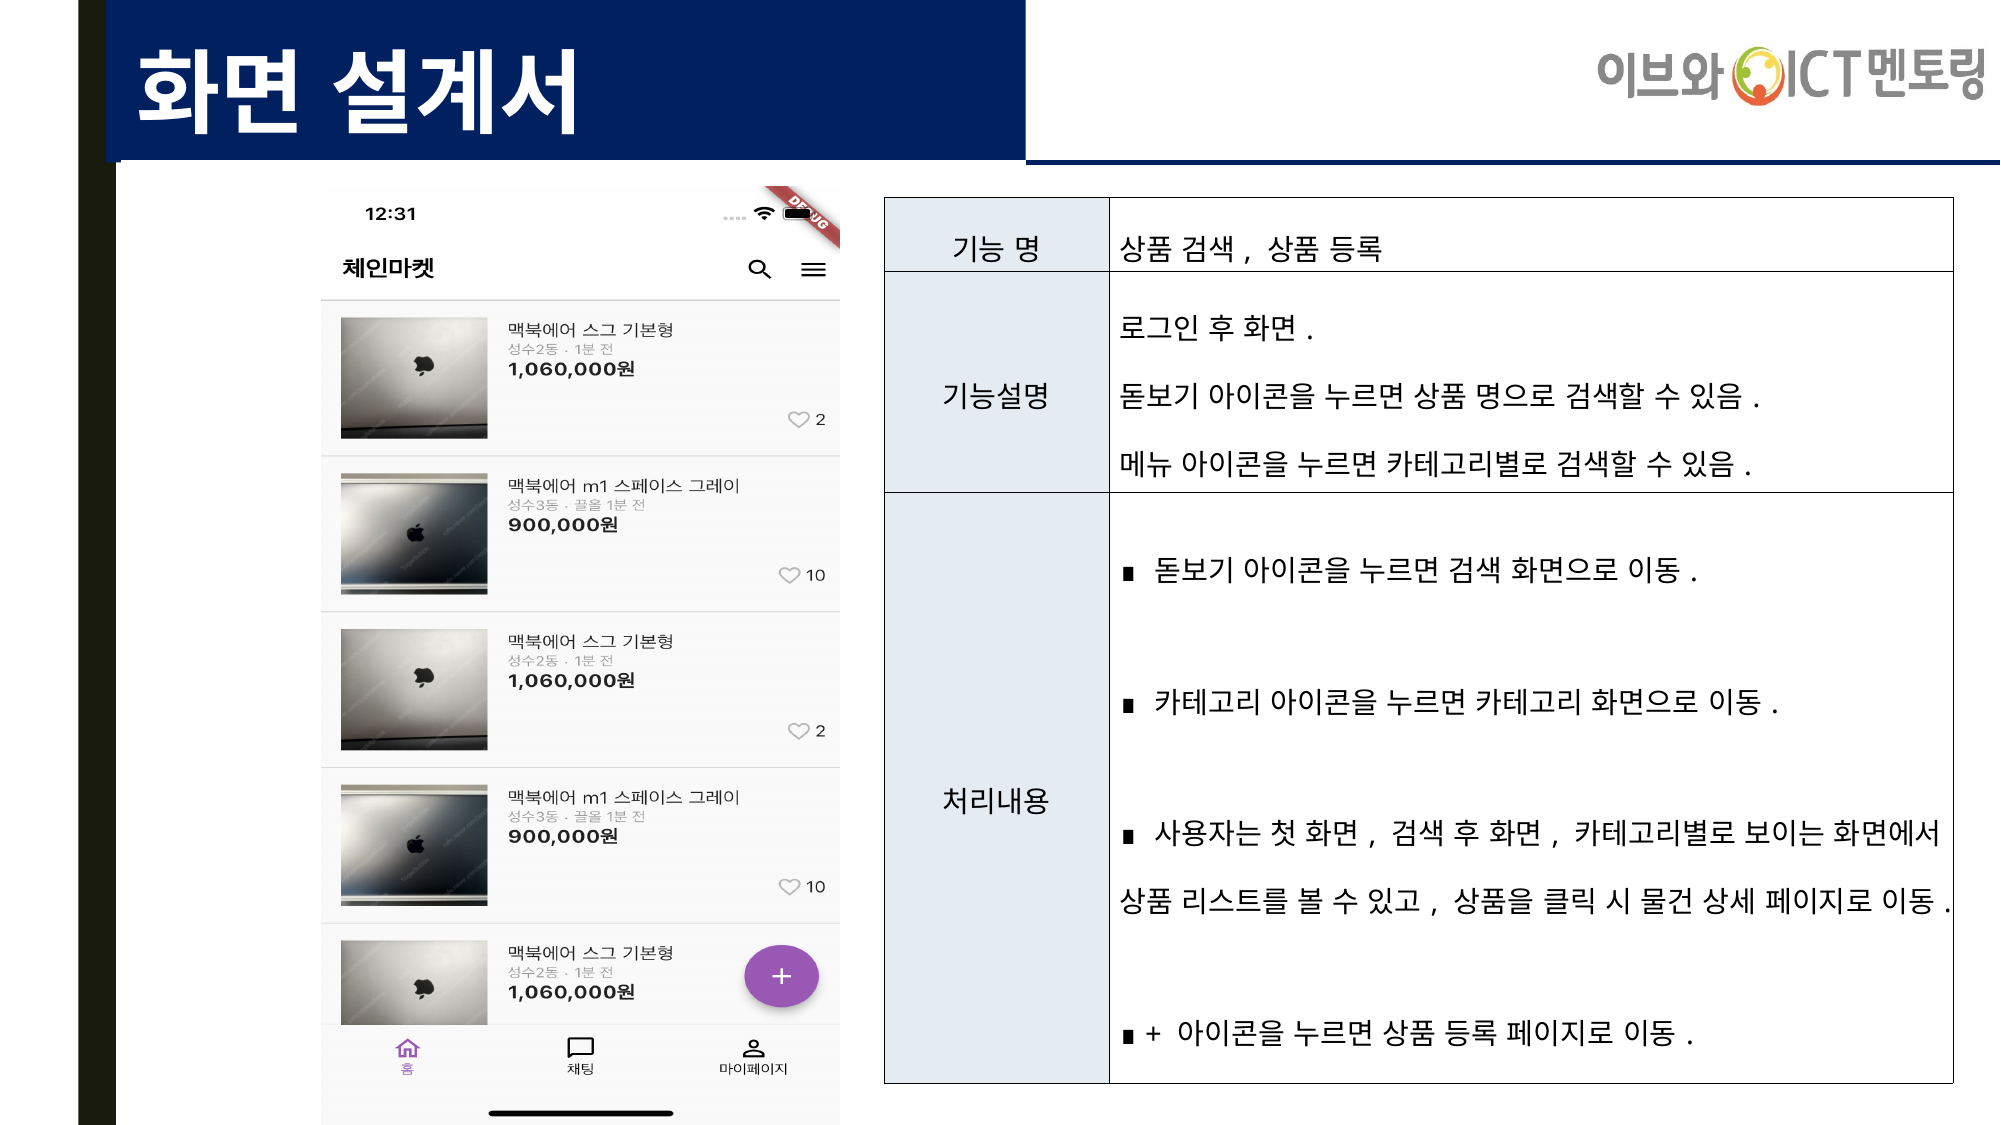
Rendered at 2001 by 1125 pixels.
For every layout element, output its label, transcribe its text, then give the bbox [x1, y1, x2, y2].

table_cell ∎ 돋보기 아이콘을 누르면 검색 화면으로 이동. ∎ 카테고리 아이콘을 누르면 카테고리 화면으로 이동. ∎ 사용자는 첫 화면, 검색 후 화면, 카테고리별로 보이는 화면에서 상품 리스트를 볼 수 있고, 상품을 클릭 시 물건 상세 페이지로 이동. ∎ + 아이콘을 누르면 상품 등록 페이지로 이동. [1110, 493, 1953, 1083]
picture [1589, 28, 2000, 128]
text_box [103, 0, 1028, 165]
title 화면 설계서 [121, 165, 1697, 285]
picture [321, 186, 840, 1125]
table_header 상품 검색, 상품 등록 [1110, 198, 1953, 271]
title 화면 설계서 [121, 40, 1697, 160]
table_cell 기능설명 [885, 272, 1109, 492]
table_cell 처리내용 [885, 493, 1109, 1083]
table_header 기능 명 [885, 198, 1109, 271]
table_cell 로그인 후 화면. 돋보기 아이콘을 누르면 상품 명으로 검색할 수 있음. 메뉴 아이콘을 누르면 카테고리별로 검색할 수 있음. [1110, 272, 1953, 492]
